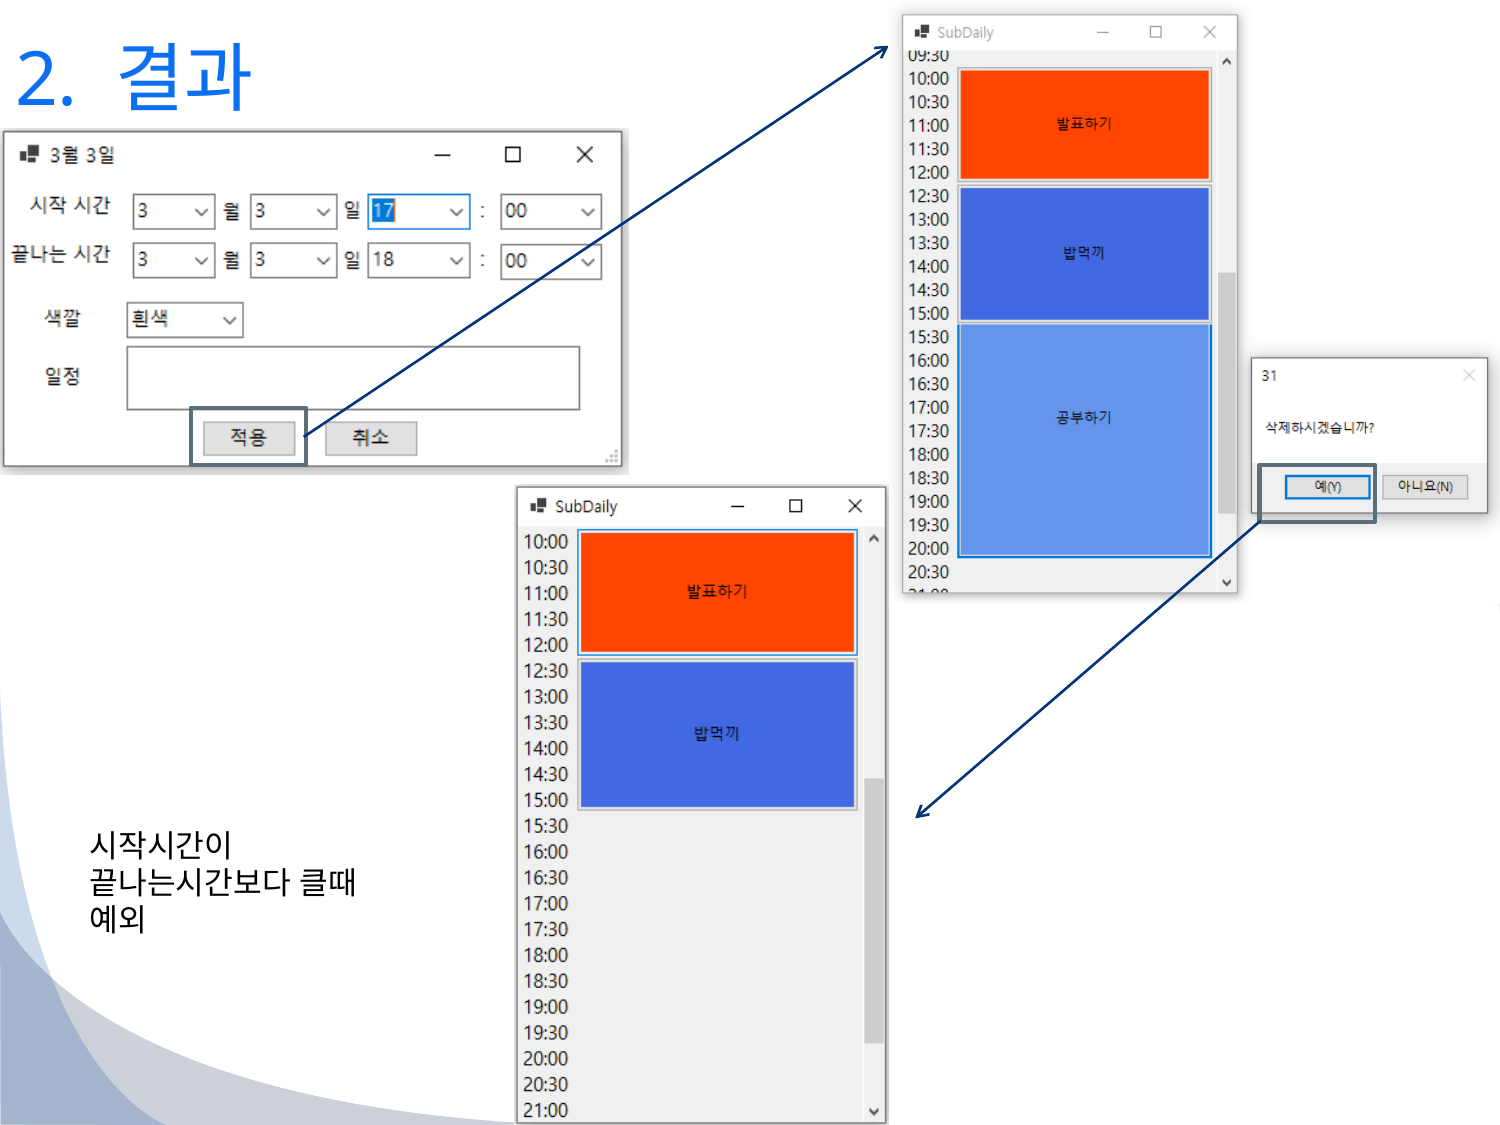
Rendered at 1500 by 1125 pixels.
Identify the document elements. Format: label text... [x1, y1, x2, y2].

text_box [914, 520, 1261, 820]
title 2. 결과 [0, 0, 888, 127]
picture [513, 0, 1500, 1125]
picture [0, 127, 629, 475]
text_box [303, 44, 888, 437]
text_box 시작시간이 끝나는시간보다 클때 예외 [74, 818, 438, 946]
